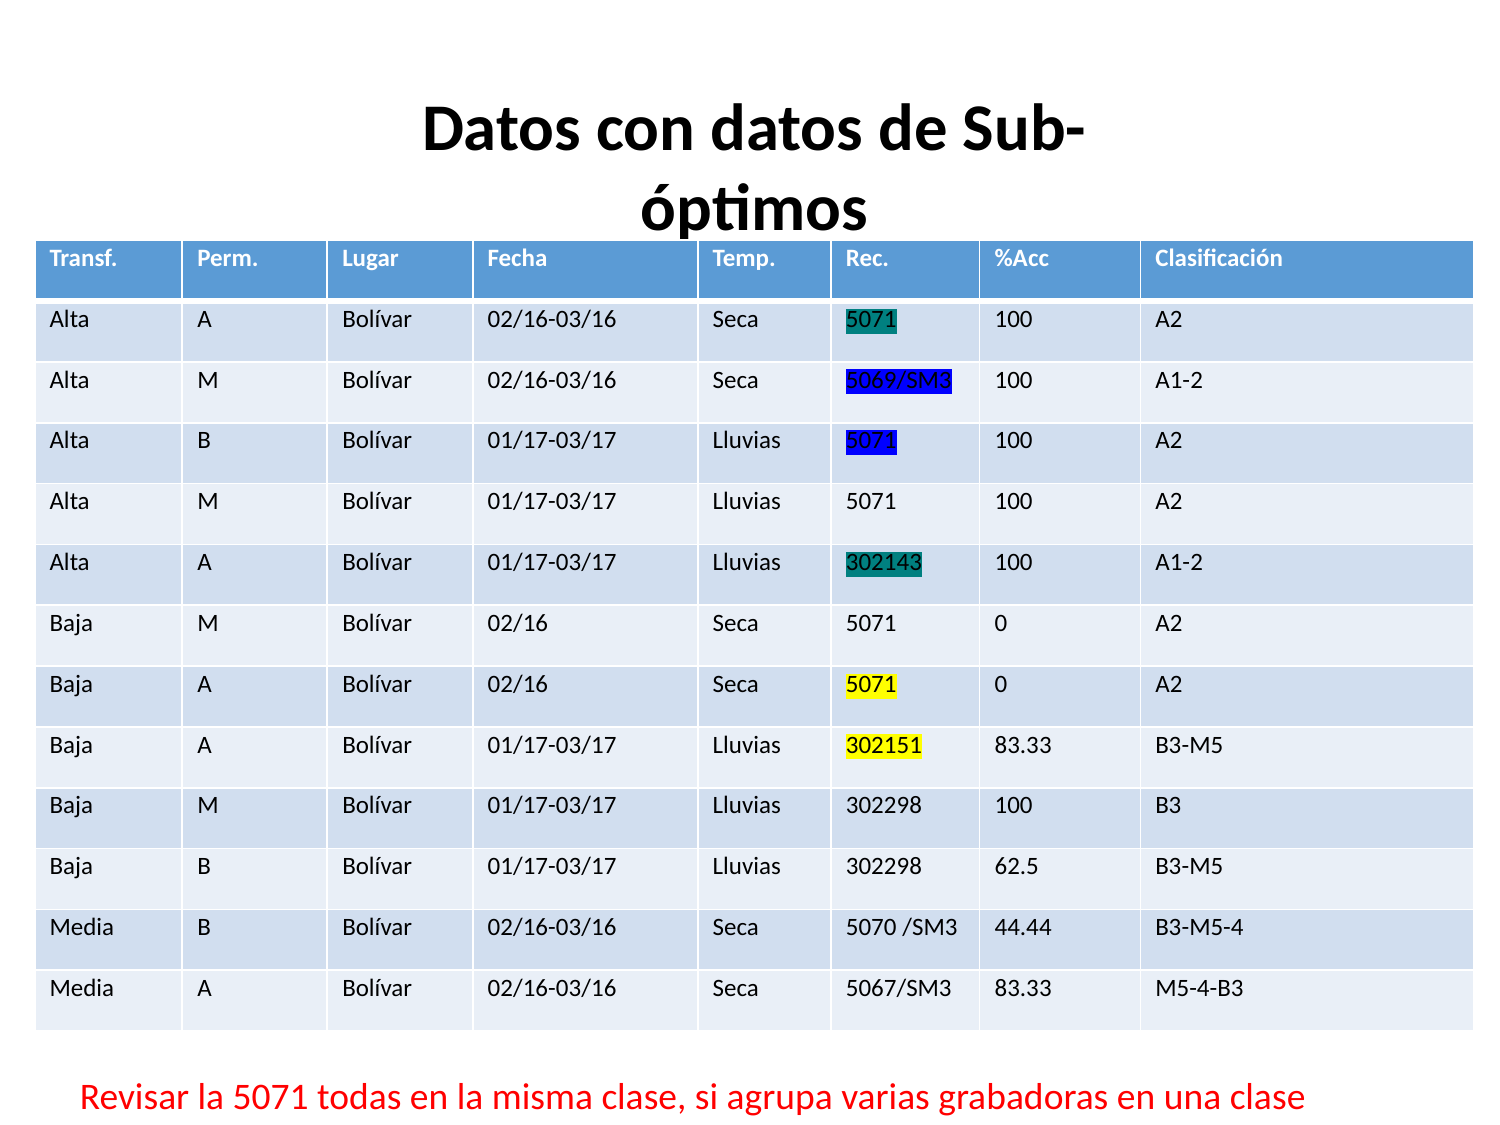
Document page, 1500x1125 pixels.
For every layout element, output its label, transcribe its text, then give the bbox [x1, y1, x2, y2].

table_cell 02/16-03/16 [474, 910, 697, 969]
table_cell Alta [36, 484, 181, 544]
table_cell Lluvias [699, 728, 830, 787]
table_cell Baja [36, 667, 181, 726]
table_cell Seca [699, 971, 830, 1030]
table_cell Baja [36, 849, 181, 909]
table_cell 01/17-03/17 [474, 545, 697, 604]
table_cell A2 [1141, 484, 1473, 544]
table_cell M [183, 484, 326, 544]
table_cell 01/17-03/17 [474, 728, 697, 787]
table_cell A [183, 971, 326, 1030]
table_cell 01/17-03/17 [474, 849, 697, 909]
table_cell 100 [980, 789, 1140, 848]
table_cell 02/16-03/16 [474, 971, 697, 1030]
table_cell Bolívar [328, 545, 472, 604]
table_cell A1-2 [1141, 545, 1473, 604]
table_cell B [183, 910, 326, 969]
table_cell A1-2 [1141, 363, 1473, 422]
table_cell 5070 /SM3 [832, 910, 979, 969]
table_header Rec. [832, 241, 979, 298]
table_cell 01/17-03/17 [474, 789, 697, 848]
table_cell A [183, 667, 326, 726]
table_cell B3 [1141, 789, 1473, 848]
table_cell Bolívar [328, 728, 472, 787]
table_cell Seca [699, 363, 830, 422]
table_cell 5071 [832, 667, 979, 726]
table_cell 100 [980, 484, 1140, 544]
table_cell Alta [36, 424, 181, 483]
table_cell 62.5 [980, 849, 1140, 909]
table_cell Bolívar [328, 304, 472, 361]
table_cell Lluvias [699, 424, 830, 483]
table_cell 5067/SM3 [832, 971, 979, 1030]
text_box Datos con datos de Sub-óptimos [372, 76, 1137, 239]
table_header Temp. [699, 241, 830, 298]
table_header %Acc [980, 241, 1140, 298]
table_cell Seca [699, 910, 830, 969]
table_cell M [183, 363, 326, 422]
table_cell Media [36, 971, 181, 1030]
table_cell 02/16 [474, 606, 697, 665]
table_cell 5069/SM3 [832, 363, 979, 422]
table_cell A [183, 728, 326, 787]
table_cell Bolívar [328, 789, 472, 848]
table_cell Bolívar [328, 667, 472, 726]
table_cell 02/16 [474, 667, 697, 726]
table_cell Bolívar [328, 971, 472, 1030]
table_cell Lluvias [699, 789, 830, 848]
table_cell A2 [1141, 606, 1473, 665]
table_cell B [183, 849, 326, 909]
table_cell A [183, 545, 326, 604]
table_cell 0 [980, 667, 1140, 726]
table_cell A2 [1141, 424, 1473, 483]
table_cell M [183, 789, 326, 848]
table_cell Bolívar [328, 849, 472, 909]
table_cell Baja [36, 789, 181, 848]
table_cell Baja [36, 606, 181, 665]
table_header Perm. [183, 241, 326, 298]
table_cell 302143 [832, 545, 979, 604]
table_cell Bolívar [328, 424, 472, 483]
table_cell 83.33 [980, 728, 1140, 787]
table_cell Seca [699, 606, 830, 665]
table_cell 01/17-03/17 [474, 484, 697, 544]
table_cell 302298 [832, 789, 979, 848]
table_cell 302298 [832, 849, 979, 909]
table_cell 83.33 [980, 971, 1140, 1030]
table_cell Bolívar [328, 910, 472, 969]
table_cell Lluvias [699, 849, 830, 909]
table_cell 44.44 [980, 910, 1140, 969]
table_cell B3-M5-4 [1141, 910, 1473, 969]
table_cell M [183, 606, 326, 665]
table_header Transf. [36, 241, 181, 298]
table_cell 02/16-03/16 [474, 363, 697, 422]
table_cell 01/17-03/17 [474, 424, 697, 483]
table_header Clasificación [1141, 241, 1473, 298]
table_cell Lluvias [699, 484, 830, 544]
table_cell 100 [980, 304, 1140, 361]
table_cell Media [36, 910, 181, 969]
table_cell Baja [36, 728, 181, 787]
table_cell Bolívar [328, 606, 472, 665]
table_cell A2 [1141, 667, 1473, 726]
table_cell B [183, 424, 326, 483]
table_cell 5071 [832, 484, 979, 544]
table_cell Alta [36, 304, 181, 361]
table_cell M5-4-B3 [1141, 971, 1473, 1030]
table_cell 5071 [832, 424, 979, 483]
table_cell Alta [36, 545, 181, 604]
table_cell Bolívar [328, 363, 472, 422]
table_cell 100 [980, 424, 1140, 483]
table_header Lugar [328, 241, 472, 298]
table_cell 02/16-03/16 [474, 304, 697, 361]
text_box Revisar la 5071 todas en la misma clase, si agrupa varias grabadoras en una clase [64, 1064, 1331, 1125]
table_cell 302151 [832, 728, 979, 787]
table_cell B3-M5 [1141, 728, 1473, 787]
table_cell 100 [980, 363, 1140, 422]
table_cell 5071 [832, 606, 979, 665]
table_cell Lluvias [699, 545, 830, 604]
table_cell 100 [980, 545, 1140, 604]
table_cell 0 [980, 606, 1140, 665]
table_cell Bolívar [328, 484, 472, 544]
table_header Fecha [474, 241, 697, 298]
table_cell A [183, 304, 326, 361]
table_cell A2 [1141, 304, 1473, 361]
table_cell Seca [699, 667, 830, 726]
table_cell B3-M5 [1141, 849, 1473, 909]
table_cell Seca [699, 304, 830, 361]
table_cell Alta [36, 363, 181, 422]
table_cell 5071 [832, 304, 979, 361]
